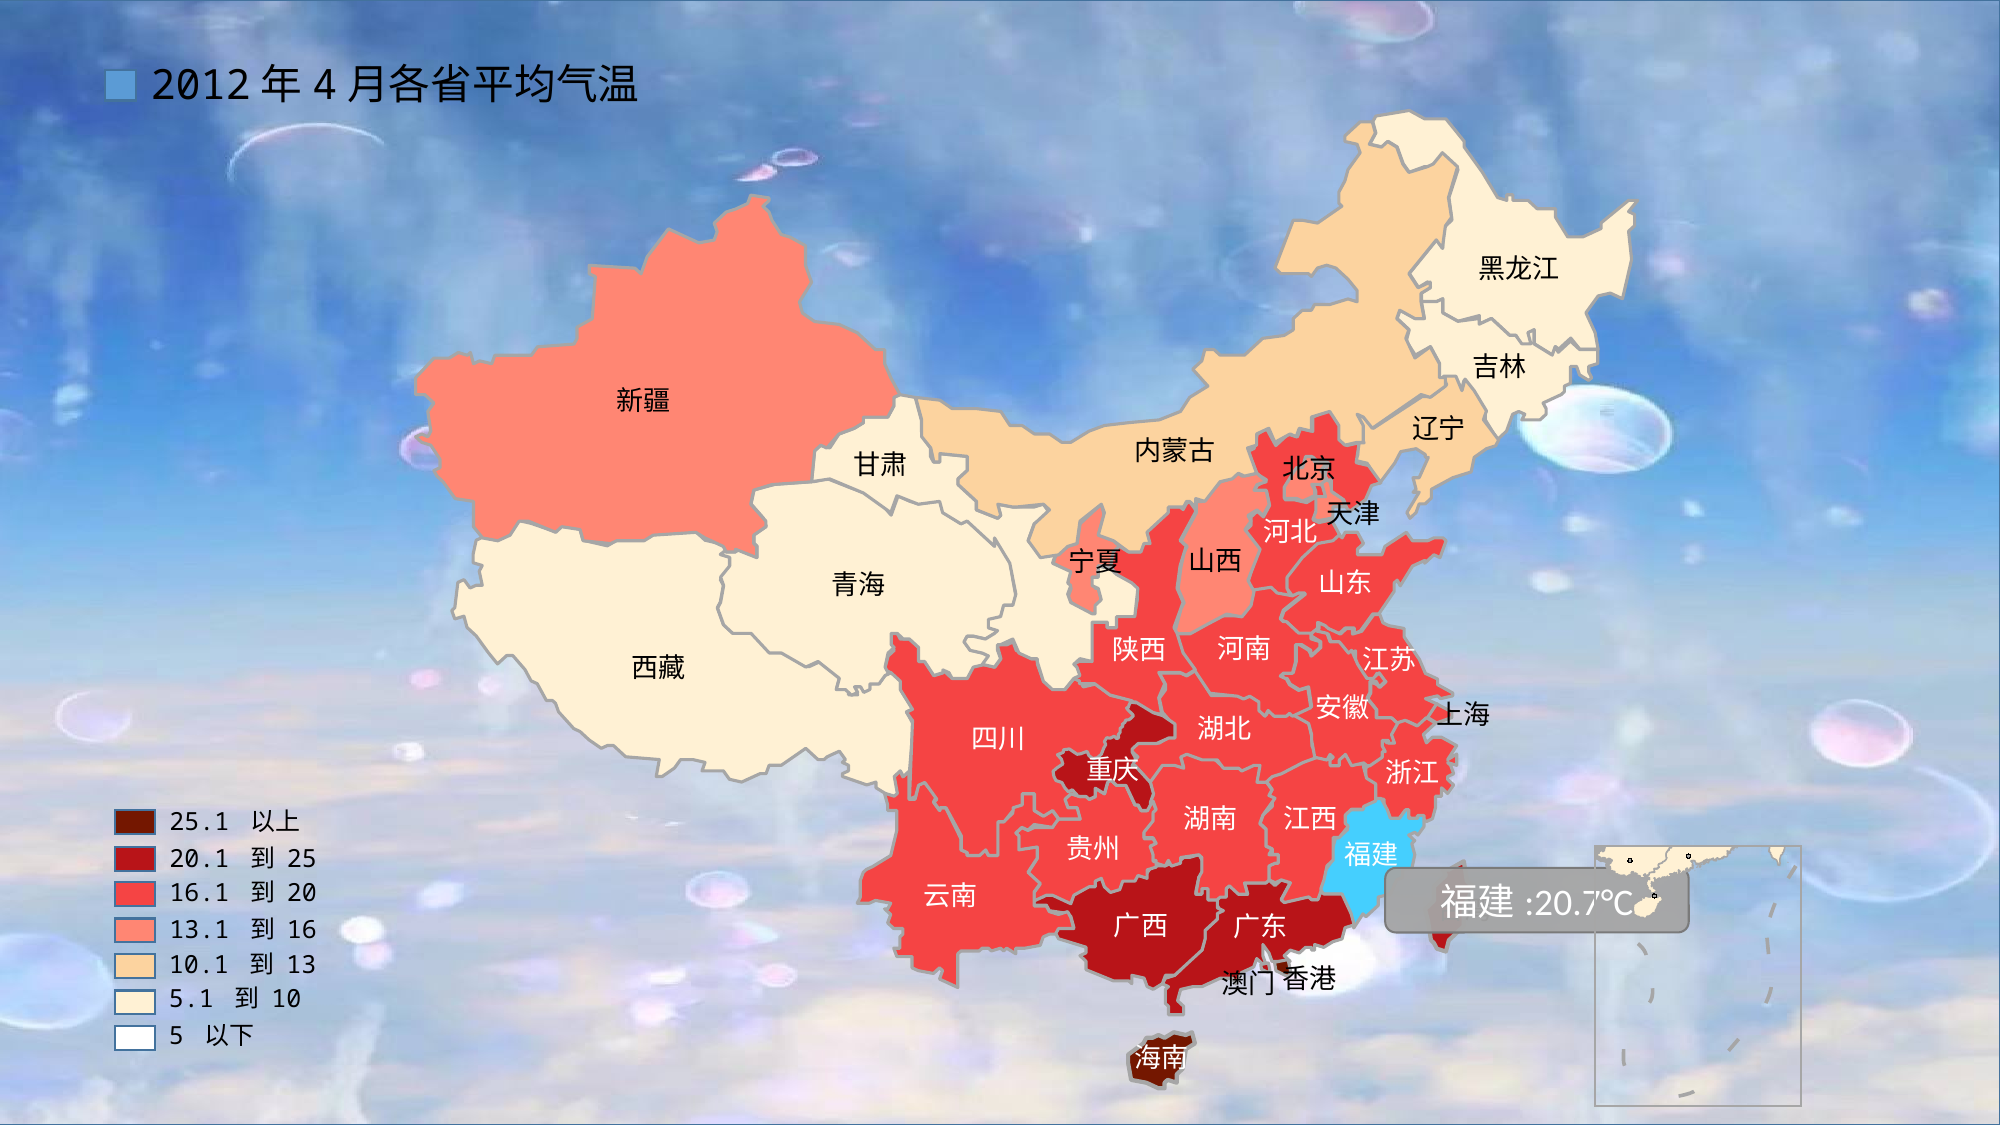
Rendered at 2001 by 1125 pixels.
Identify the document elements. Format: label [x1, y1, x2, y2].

text_box [415, 110, 1639, 1089]
picture [0, 0, 2000, 1125]
text_box [1594, 845, 1801, 1106]
